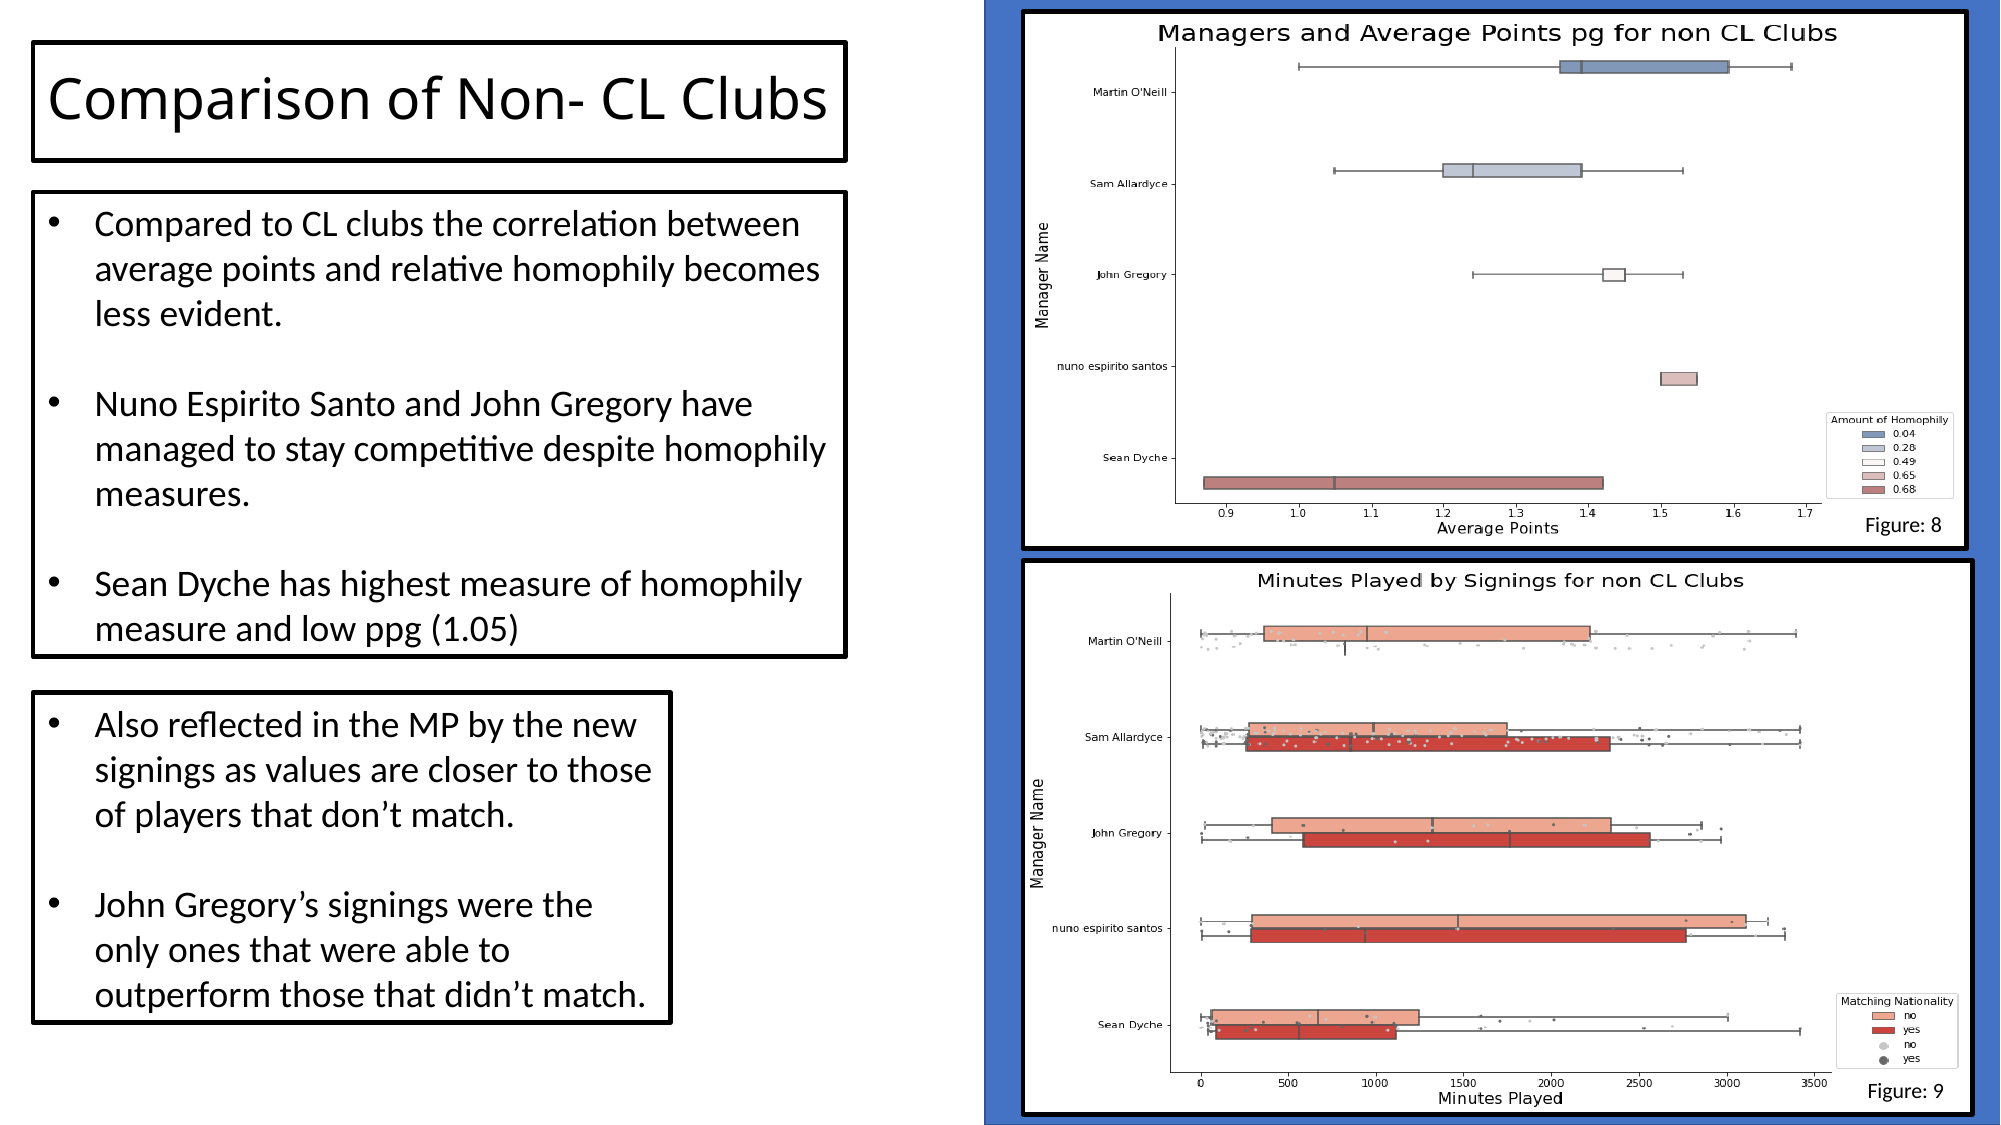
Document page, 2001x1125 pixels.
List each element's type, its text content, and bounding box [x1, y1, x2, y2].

picture [1025, 562, 1970, 1112]
text_box [984, 0, 2000, 1125]
title Comparison of Non- CL Clubs [33, 42, 846, 161]
text_box Also reflected in the MP by the new signings as values are closer to those of players that don’t match. John Gregory’s signings were the only ones that were able to outperform those that didn’t match. [32, 692, 671, 1023]
text_box Compared to CL clubs the correlation between average points and relative homophily becomes less evident. Nuno Espirito Santo and John Gregory have managed to stay competitive despite homophily measures. Sean Dyche has highest measure of homophily measure and low ppg (1.05) [33, 192, 846, 657]
picture [1025, 13, 1965, 546]
